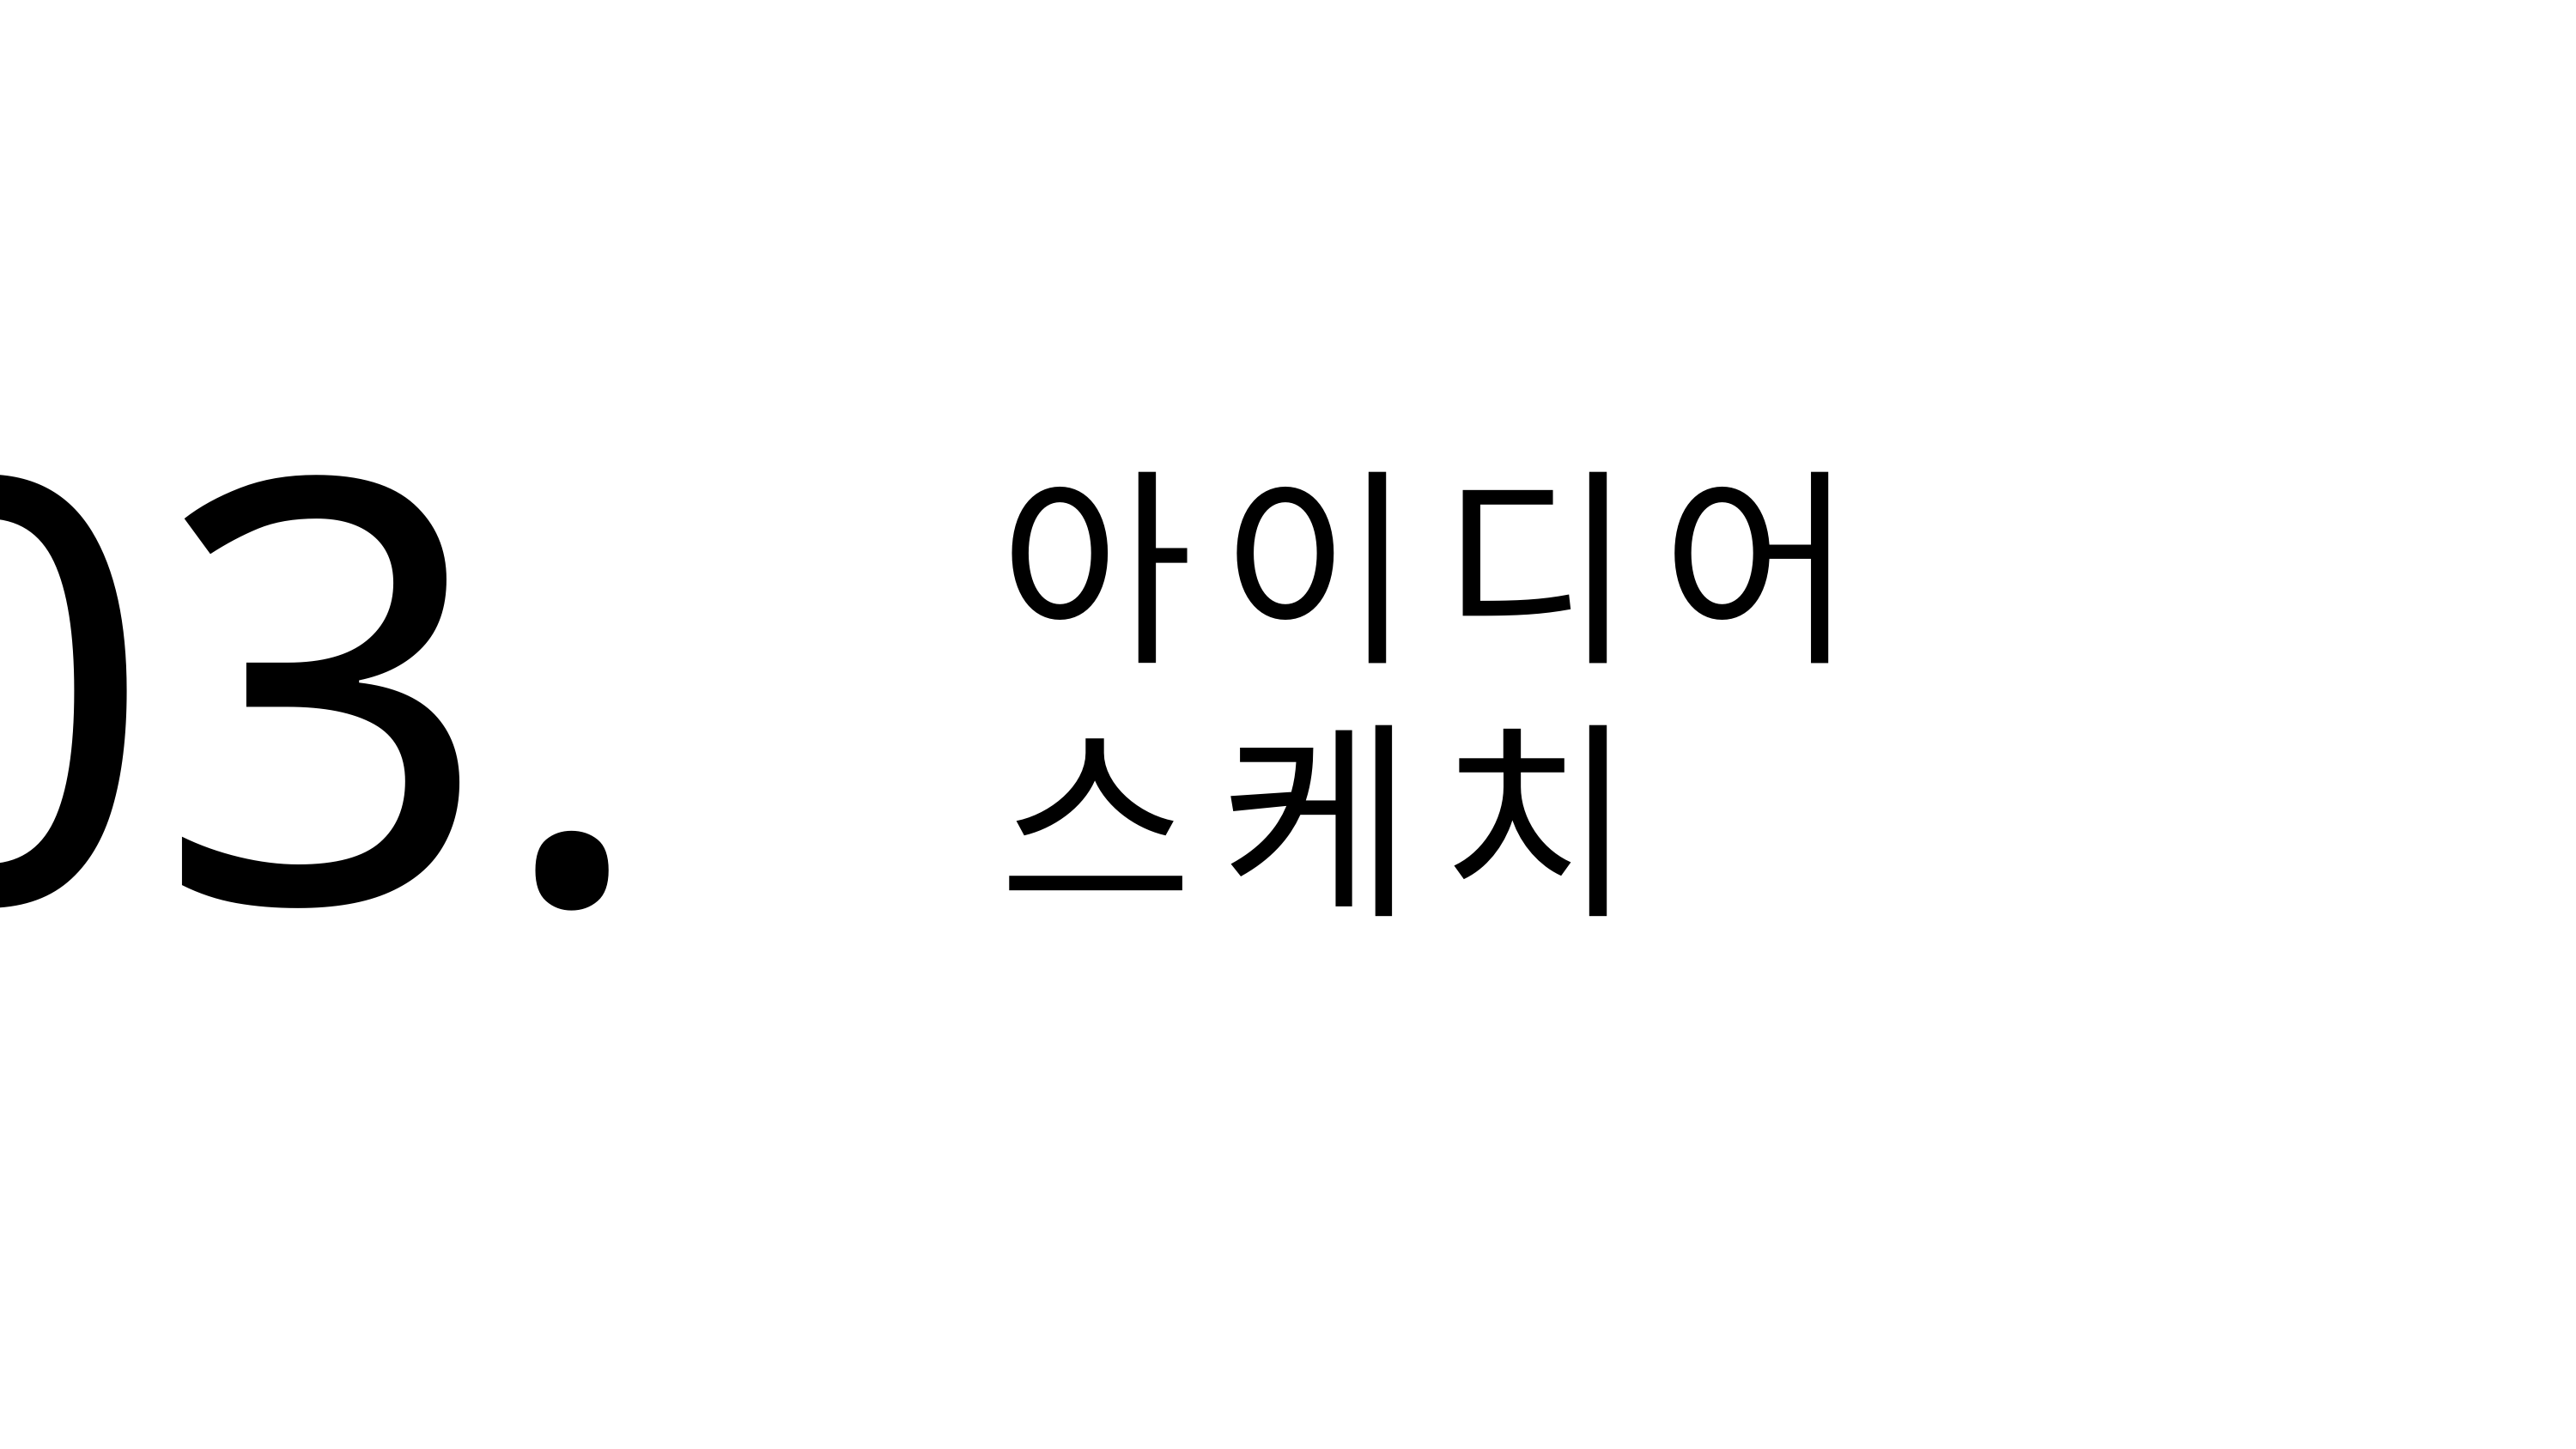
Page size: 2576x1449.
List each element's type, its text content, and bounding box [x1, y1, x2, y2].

text_box 아이디어 스케치 [986, 429, 2576, 1275]
text_box 03. [0, 306, 665, 1368]
